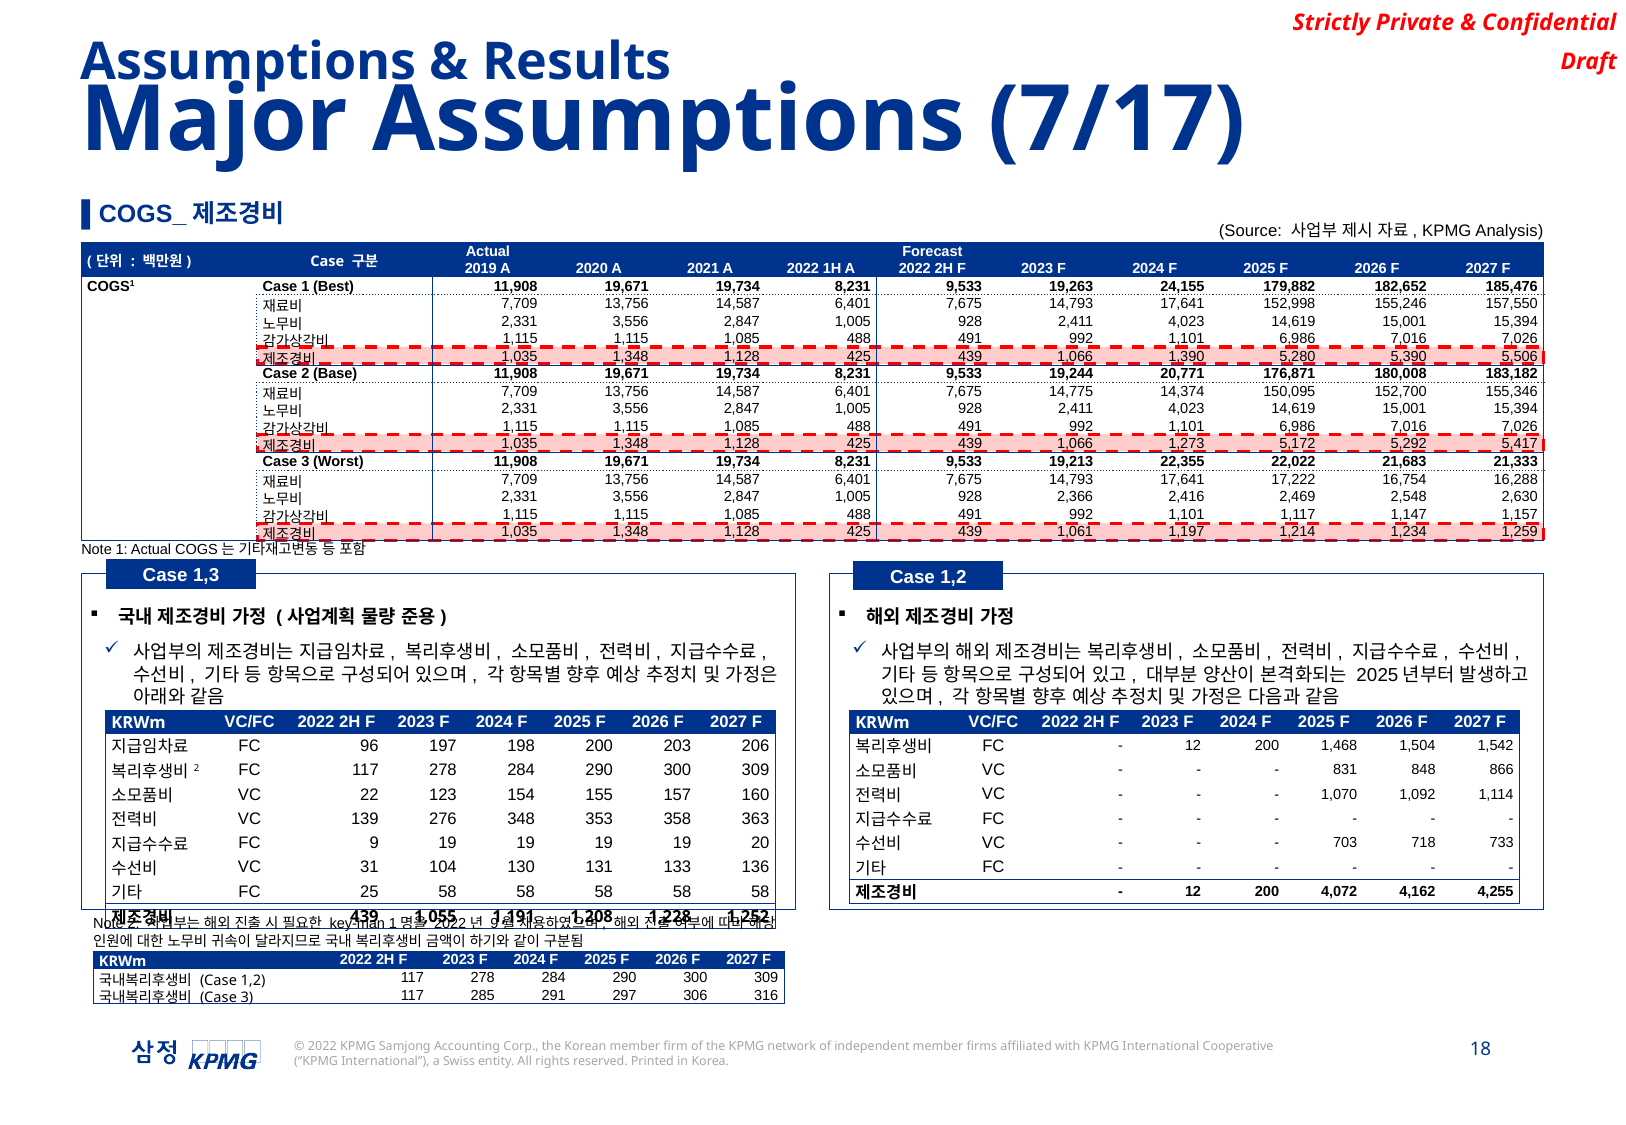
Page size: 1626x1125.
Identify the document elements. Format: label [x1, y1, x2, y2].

picture [129, 1038, 263, 1071]
table_cell [94, 969, 784, 1003]
text_box [65, 37, 1475, 178]
table_cell [106, 734, 775, 903]
text_box [842, 220, 1544, 241]
table_cell [877, 453, 1543, 540]
table_header [81, 243, 1543, 277]
table_cell [82, 260, 876, 540]
table_cell [433, 453, 876, 540]
table_header [94, 951, 784, 968]
table_cell [433, 366, 876, 452]
text_box [93, 913, 808, 950]
table_cell [877, 260, 1543, 365]
table_header [106, 710, 775, 733]
table_cell [106, 904, 775, 913]
table_cell [877, 366, 1543, 452]
table_cell [850, 734, 1519, 879]
table_cell [850, 880, 1519, 903]
table_header [850, 710, 1519, 733]
text_box [81, 541, 796, 558]
text_box [828, 561, 1545, 910]
text_box [80, 559, 797, 910]
text_box [81, 180, 699, 240]
